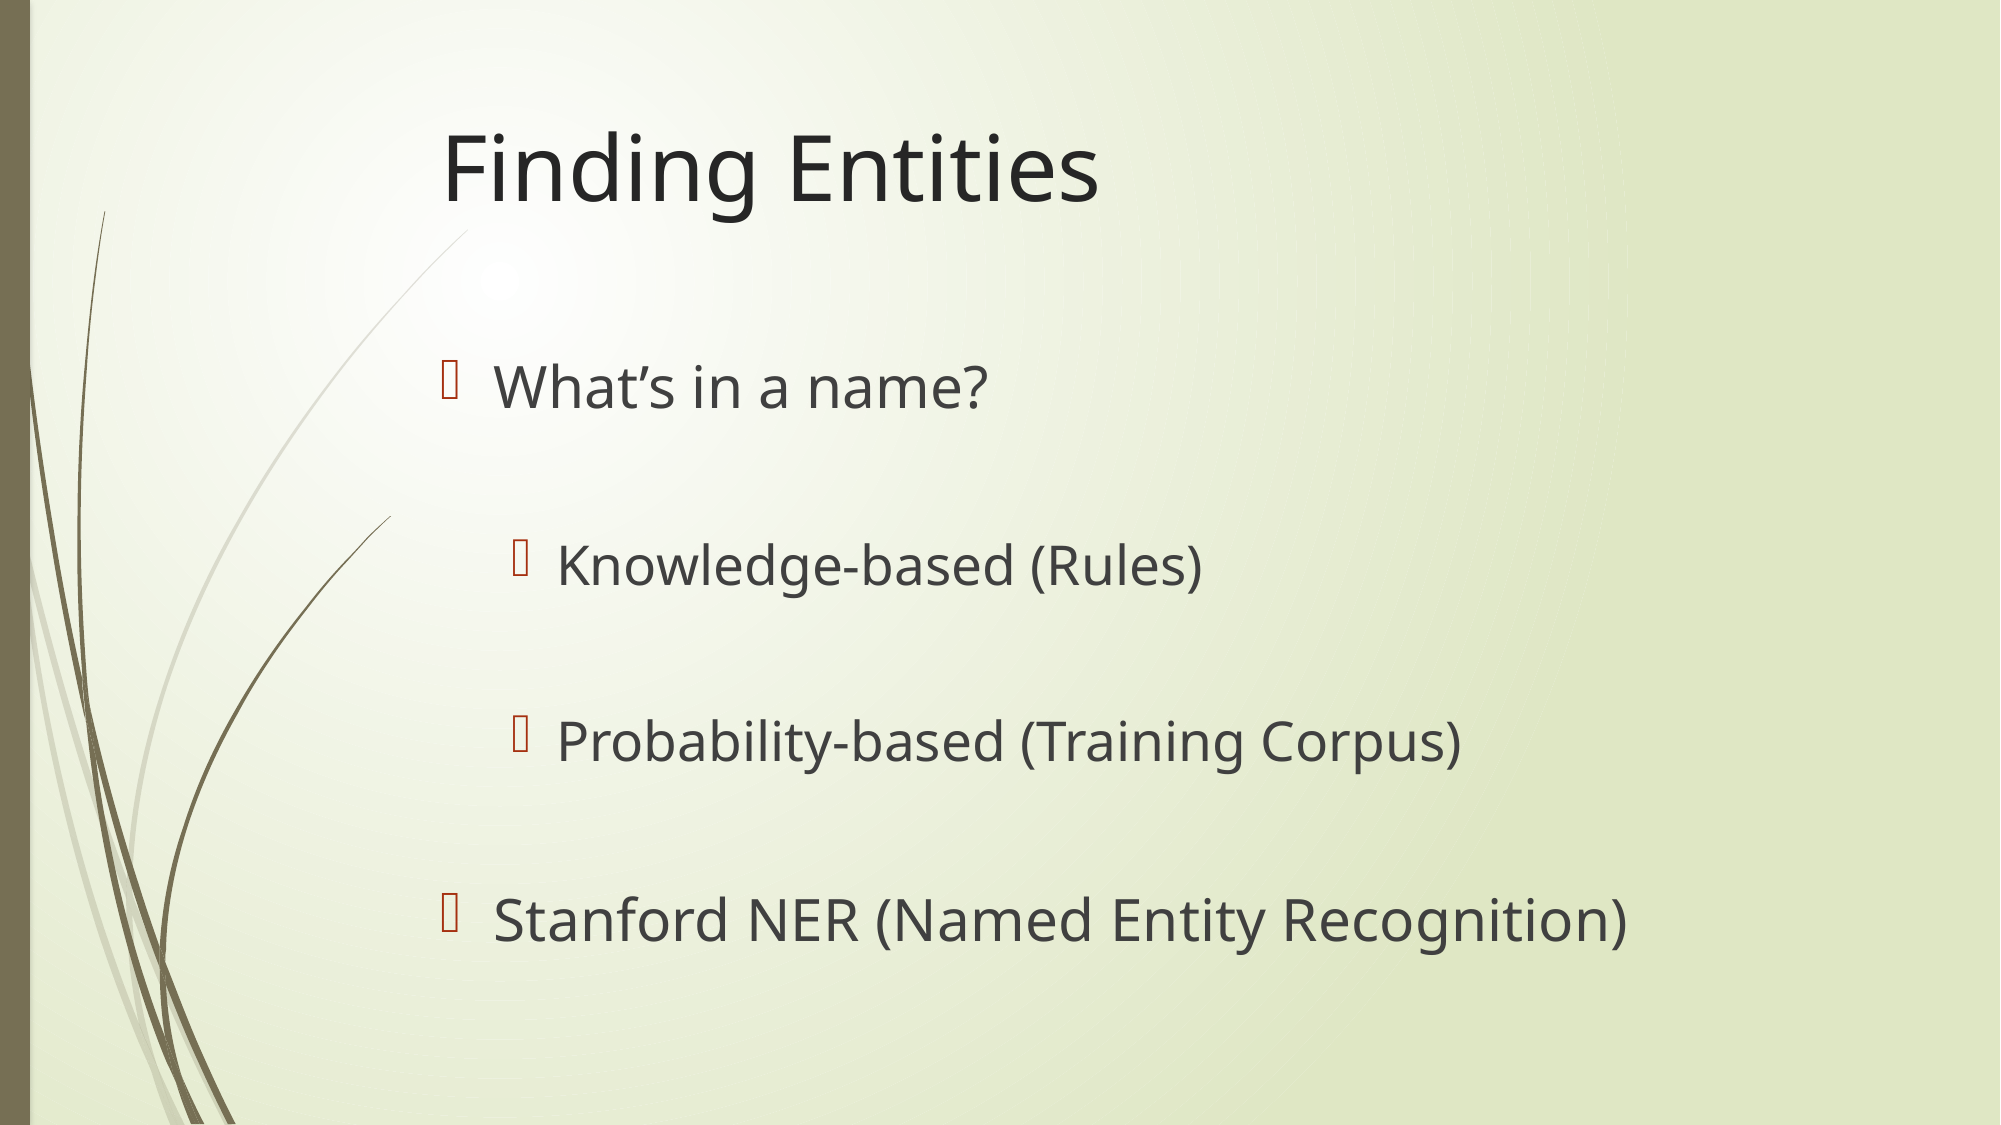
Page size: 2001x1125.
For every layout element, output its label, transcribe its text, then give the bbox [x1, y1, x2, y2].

list What’s in a name? Knowledge-based (Rules) Probability-based (Training Corpus) Stanford NER (Named Entity Recognition) [425, 342, 1888, 963]
title Finding Entities [425, 102, 1888, 313]
